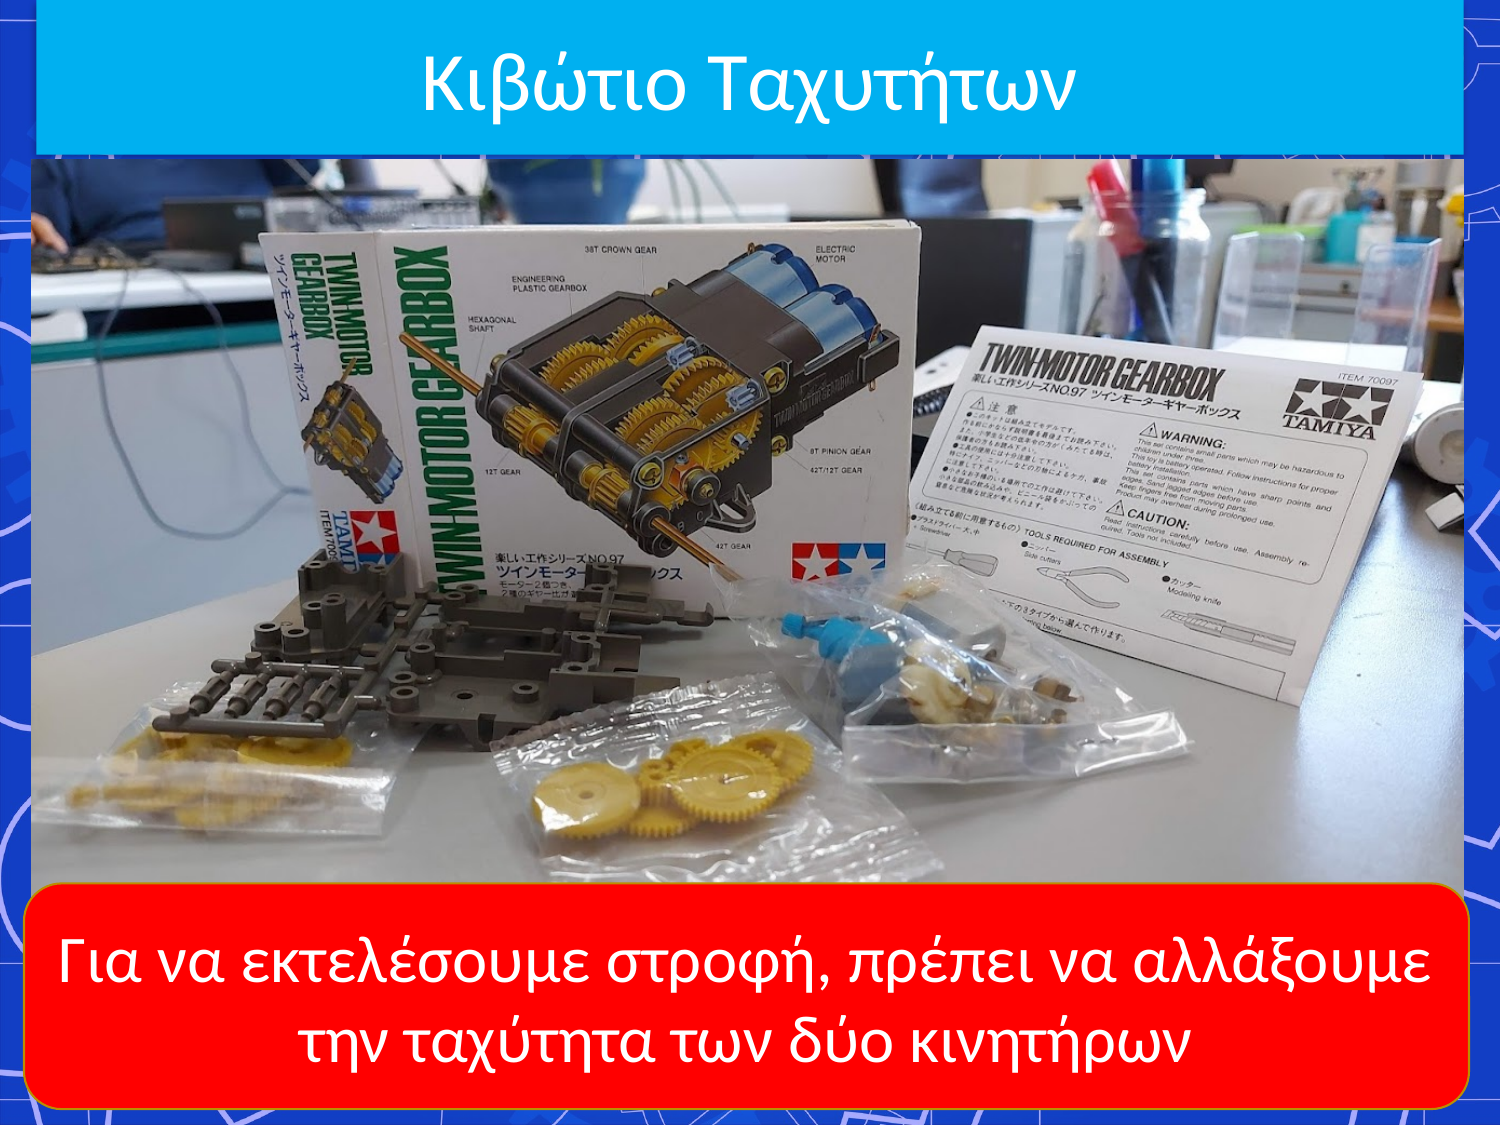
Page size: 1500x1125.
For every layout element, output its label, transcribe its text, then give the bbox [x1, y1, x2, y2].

text_box Κιβώτιο Ταχυτήτων [35, 0, 1465, 156]
picture [0, 0, 1500, 1125]
text_box Για να εκτελέσουμε στροφή, πρέπει να αλλάξουμε την ταχύτητα των δύο κινητήρων [22, 898, 1471, 1111]
